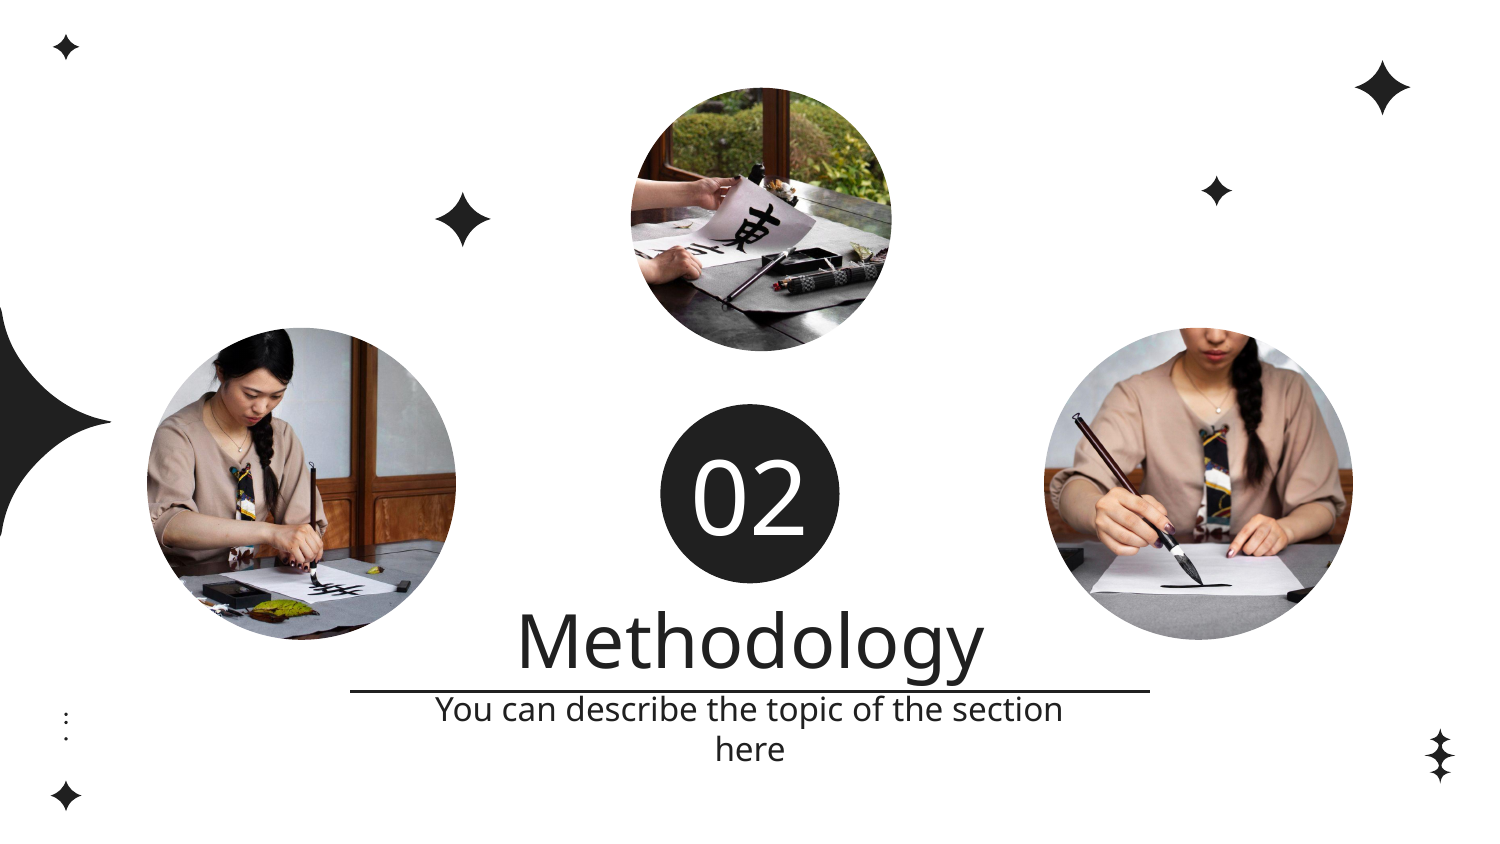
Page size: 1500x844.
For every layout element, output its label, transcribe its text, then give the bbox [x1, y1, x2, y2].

text_box [693, 404, 807, 424]
title 02 [660, 424, 840, 563]
text_box [1201, 175, 1233, 207]
text_box [693, 563, 807, 584]
picture [1043, 327, 1354, 641]
text_box [434, 191, 491, 248]
subtitle You can describe the topic of the section here [392, 700, 1108, 756]
picture [146, 327, 457, 641]
picture [630, 87, 892, 352]
title Methodology [392, 586, 1108, 690]
